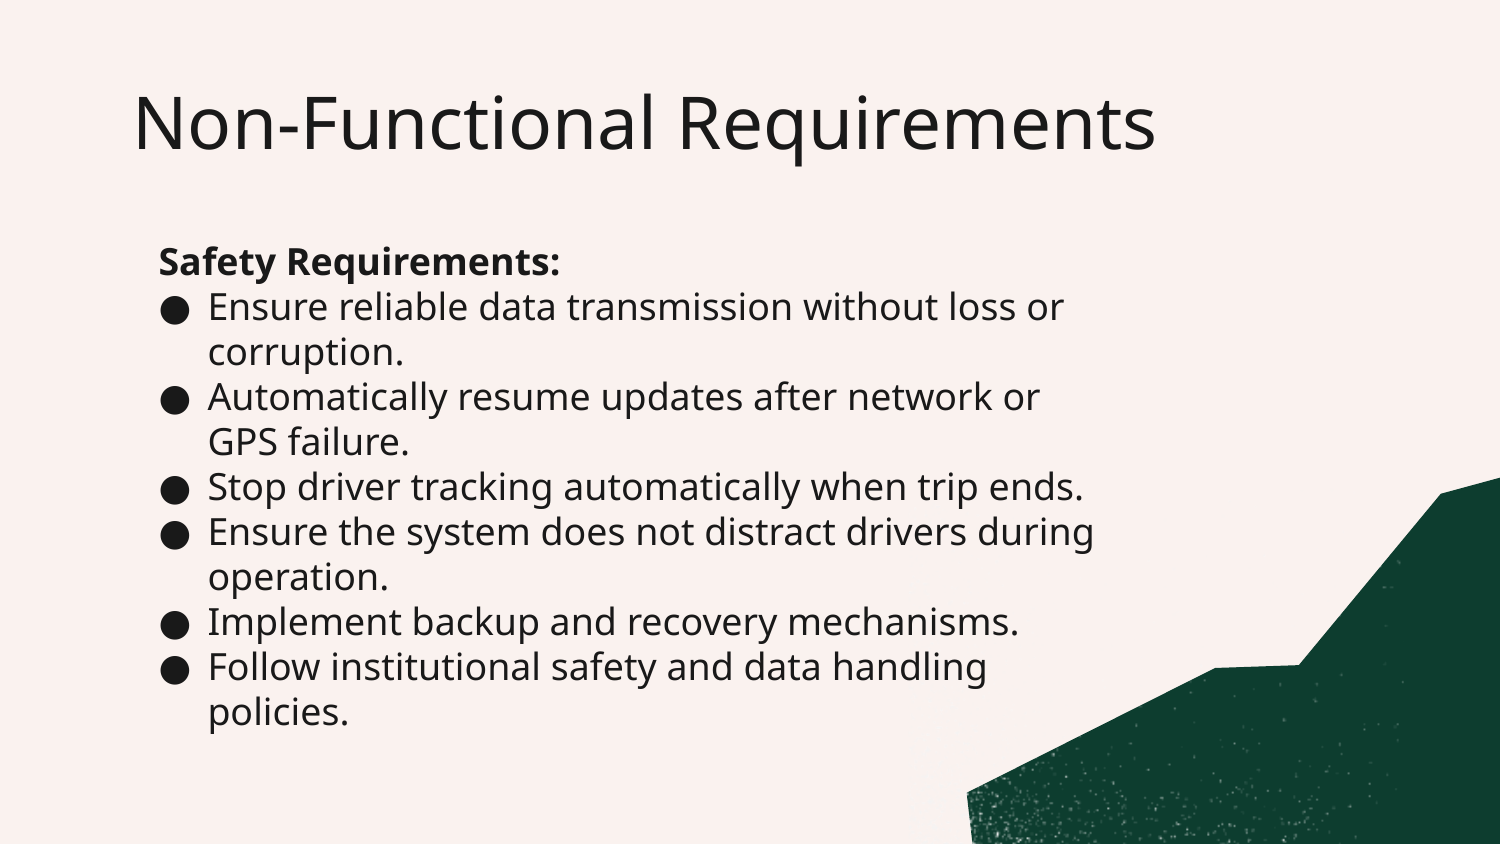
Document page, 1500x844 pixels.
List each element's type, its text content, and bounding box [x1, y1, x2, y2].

title Non-Functional Requirements [117, 72, 1383, 167]
subtitle Safety Requirements: Ensure reliable data transmission without loss or corruption. Automatically resume updates after network or GPS failure. Stop driver tracking automatically when trip ends. Ensure the system does not distract drivers during operation. Implement backup and recovery mechanisms. Follow institutional safety and data handling policies. [117, 223, 1116, 756]
picture [908, 485, 1404, 844]
